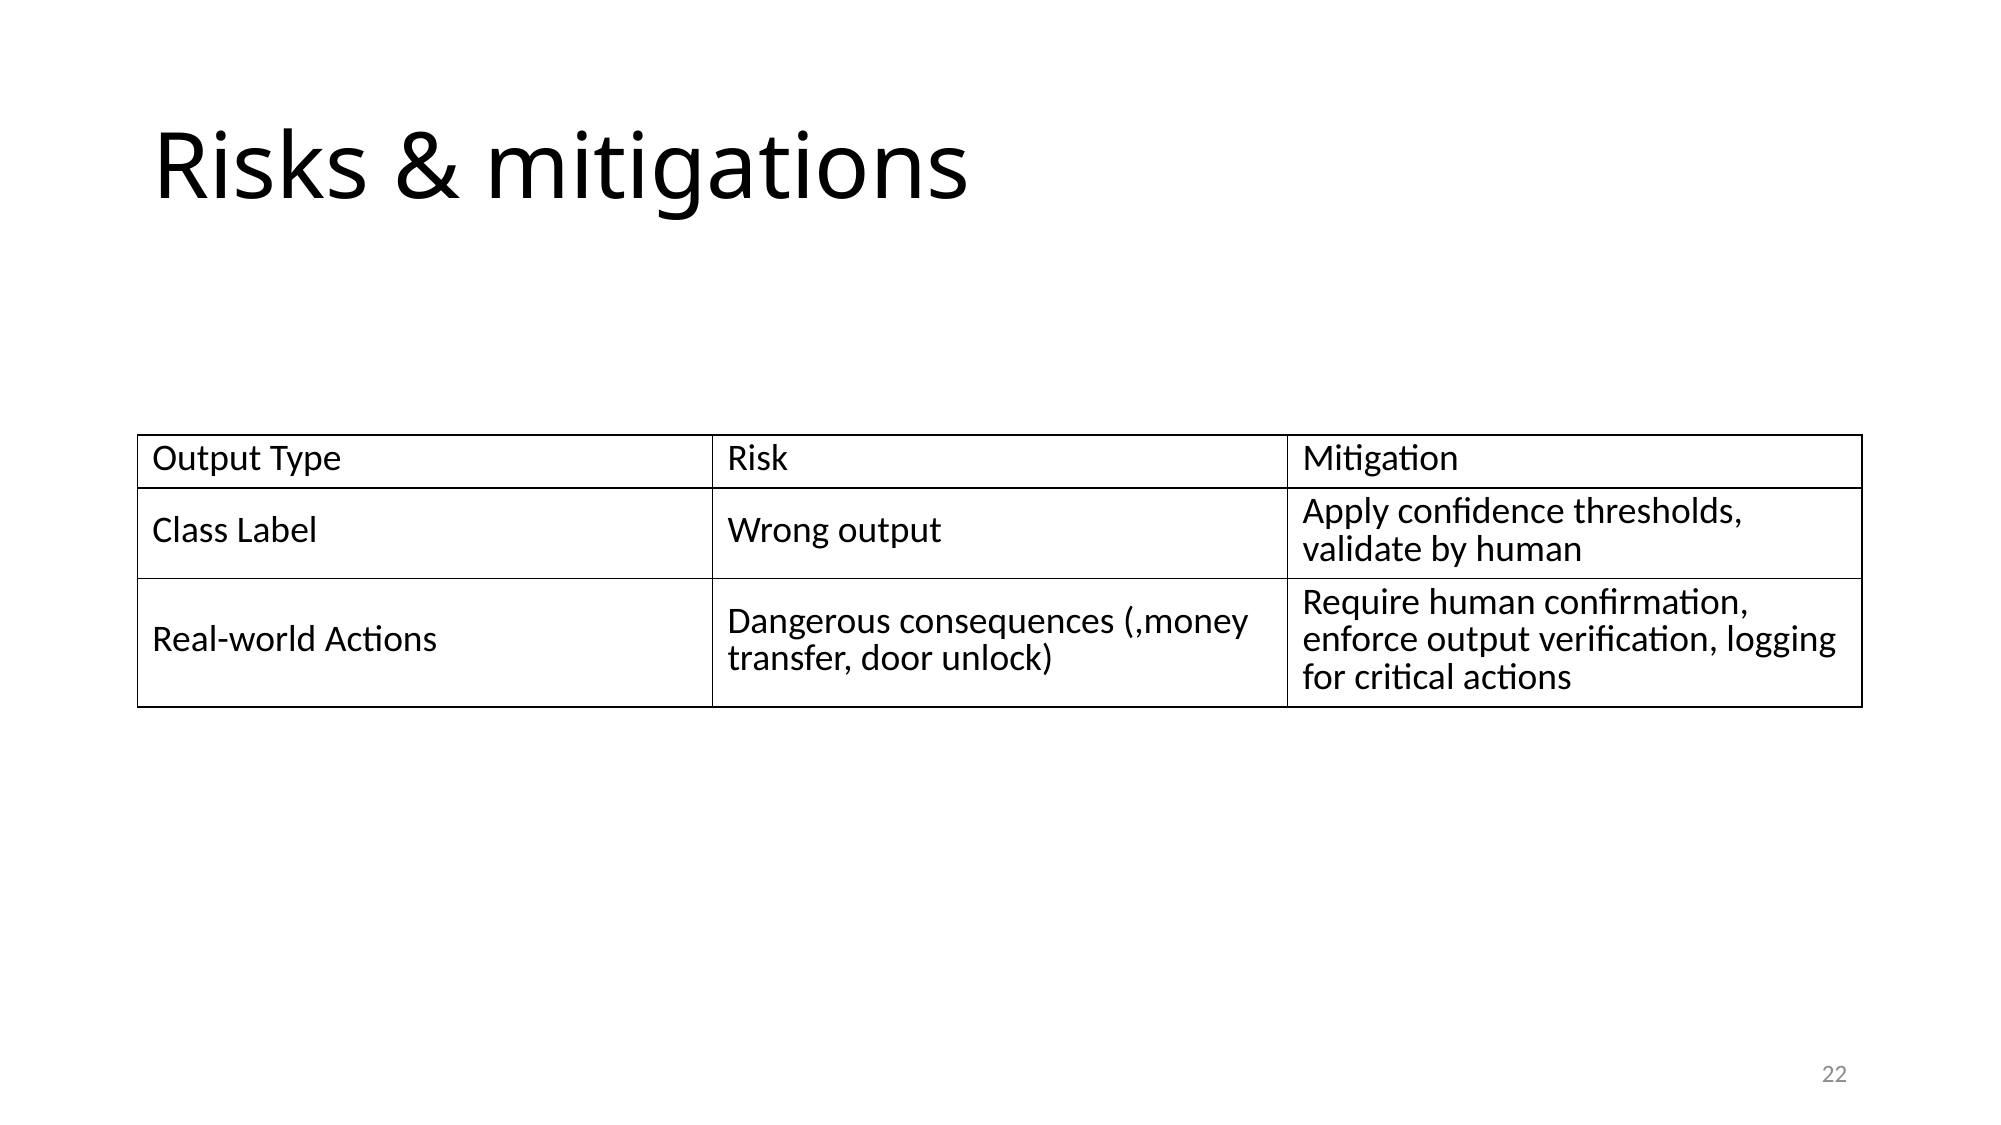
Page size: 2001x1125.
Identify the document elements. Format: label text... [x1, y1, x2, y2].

table_cell Apply confidence thresholds, validate by human [1288, 489, 1861, 578]
title Risks & mitigations [137, 59, 1863, 278]
table_cell Real-world Actions [138, 579, 712, 706]
table_cell Class Label [138, 489, 712, 578]
slide_number 22 [1412, 1042, 1863, 1103]
table_header Mitigation [1288, 436, 1861, 487]
table_cell Dangerous consequences (,money transfer, door unlock) [713, 579, 1287, 706]
table_cell Wrong output [713, 489, 1287, 578]
table_header Risk [713, 436, 1287, 487]
table_cell Require human confirmation, enforce output verification, logging for critical actions [1288, 579, 1861, 706]
table_header Output Type [138, 436, 712, 487]
